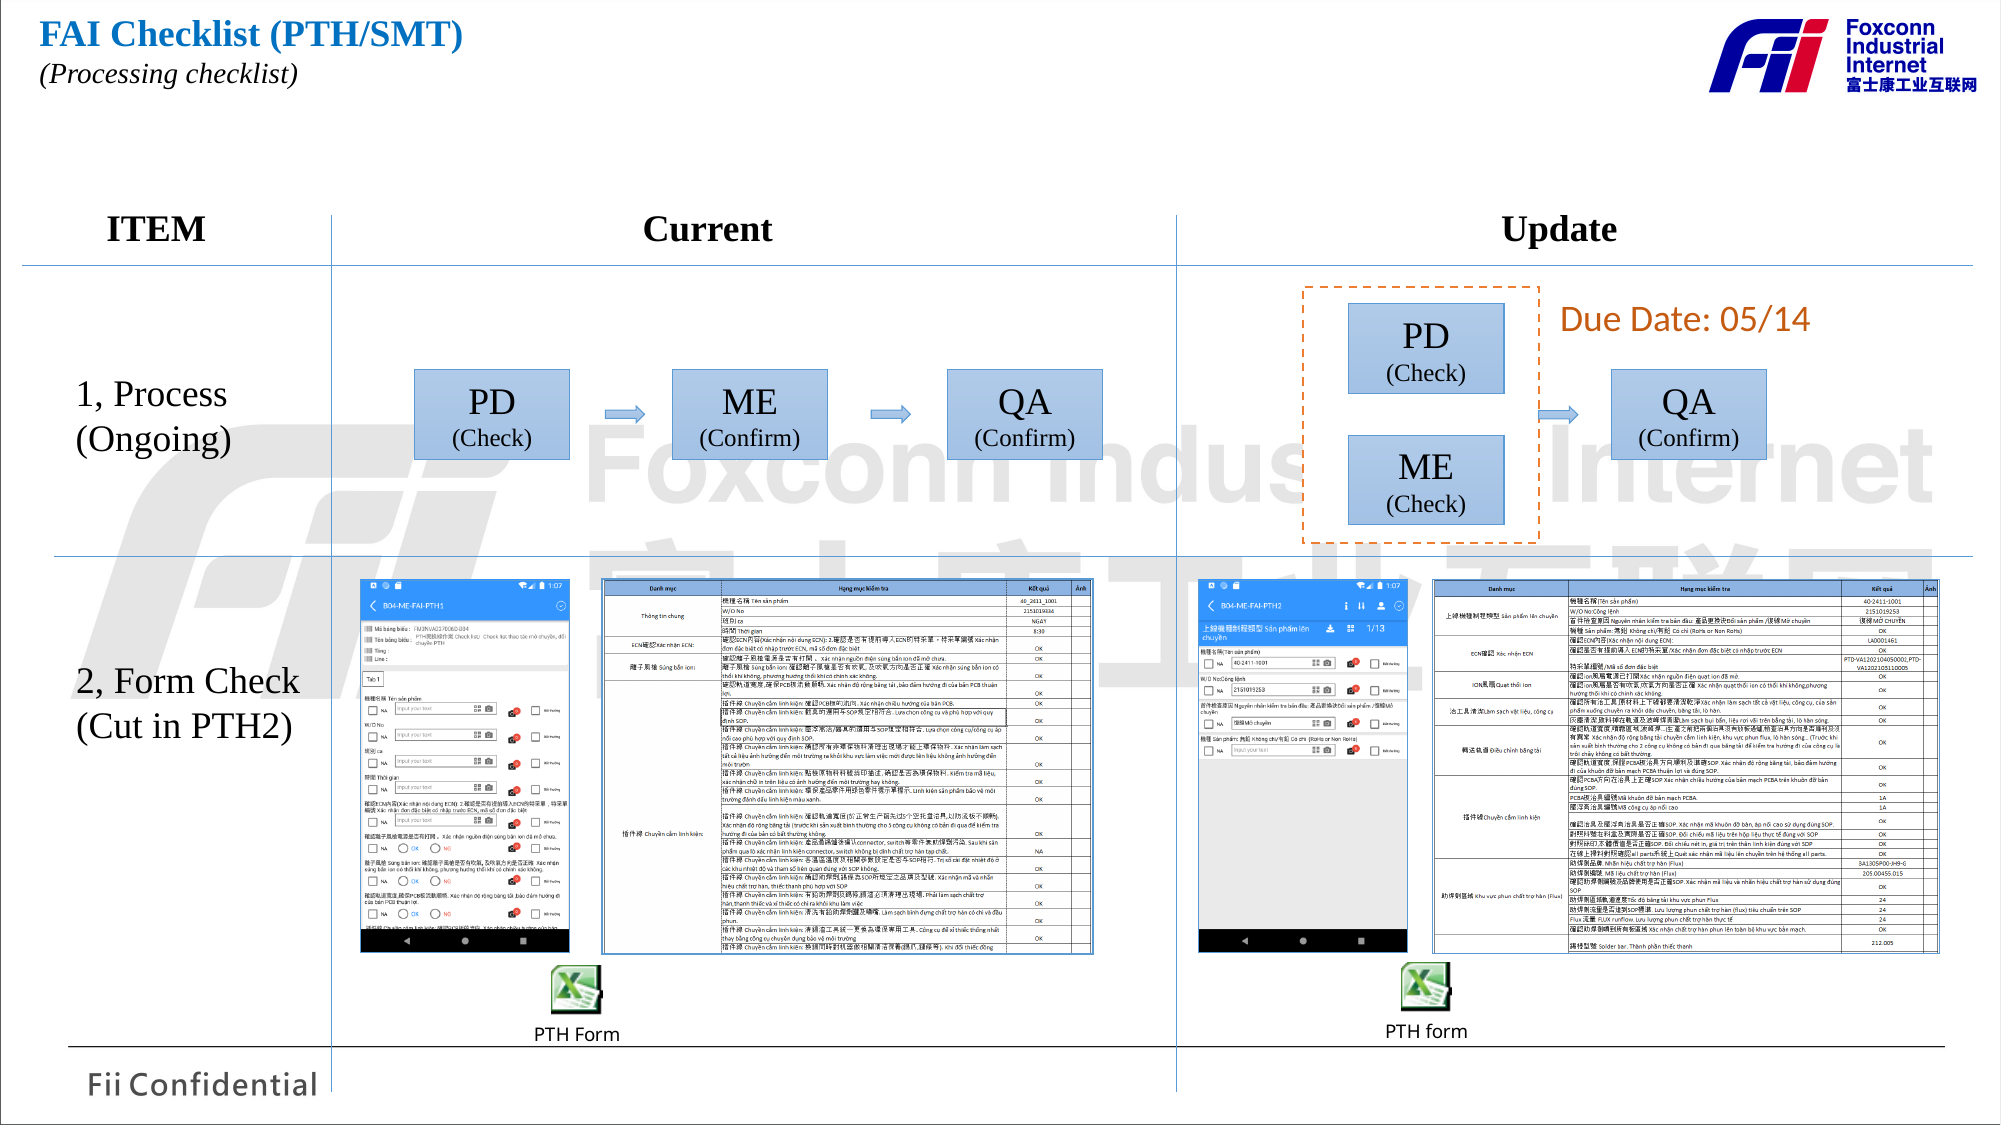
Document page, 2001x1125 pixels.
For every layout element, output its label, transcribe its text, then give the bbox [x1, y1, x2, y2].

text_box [414, 369, 1103, 460]
text_box FAI Checklist (PTH/SMT) (Processing checklist) [24, 1, 479, 97]
picture [0, 0, 2001, 1125]
text_box Current [627, 196, 788, 257]
text_box 1, Process (Ongoing) [60, 361, 253, 466]
text_box [1302, 286, 1540, 544]
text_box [501, 965, 652, 1092]
text_box Due Date: 05/14 [1545, 286, 1826, 347]
text_box ITEM [91, 196, 222, 257]
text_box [1348, 303, 1767, 525]
text_box 2, Form Check (Cut in PTH2) [61, 648, 316, 754]
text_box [1351, 962, 1502, 1090]
text_box Update [1486, 196, 1633, 257]
